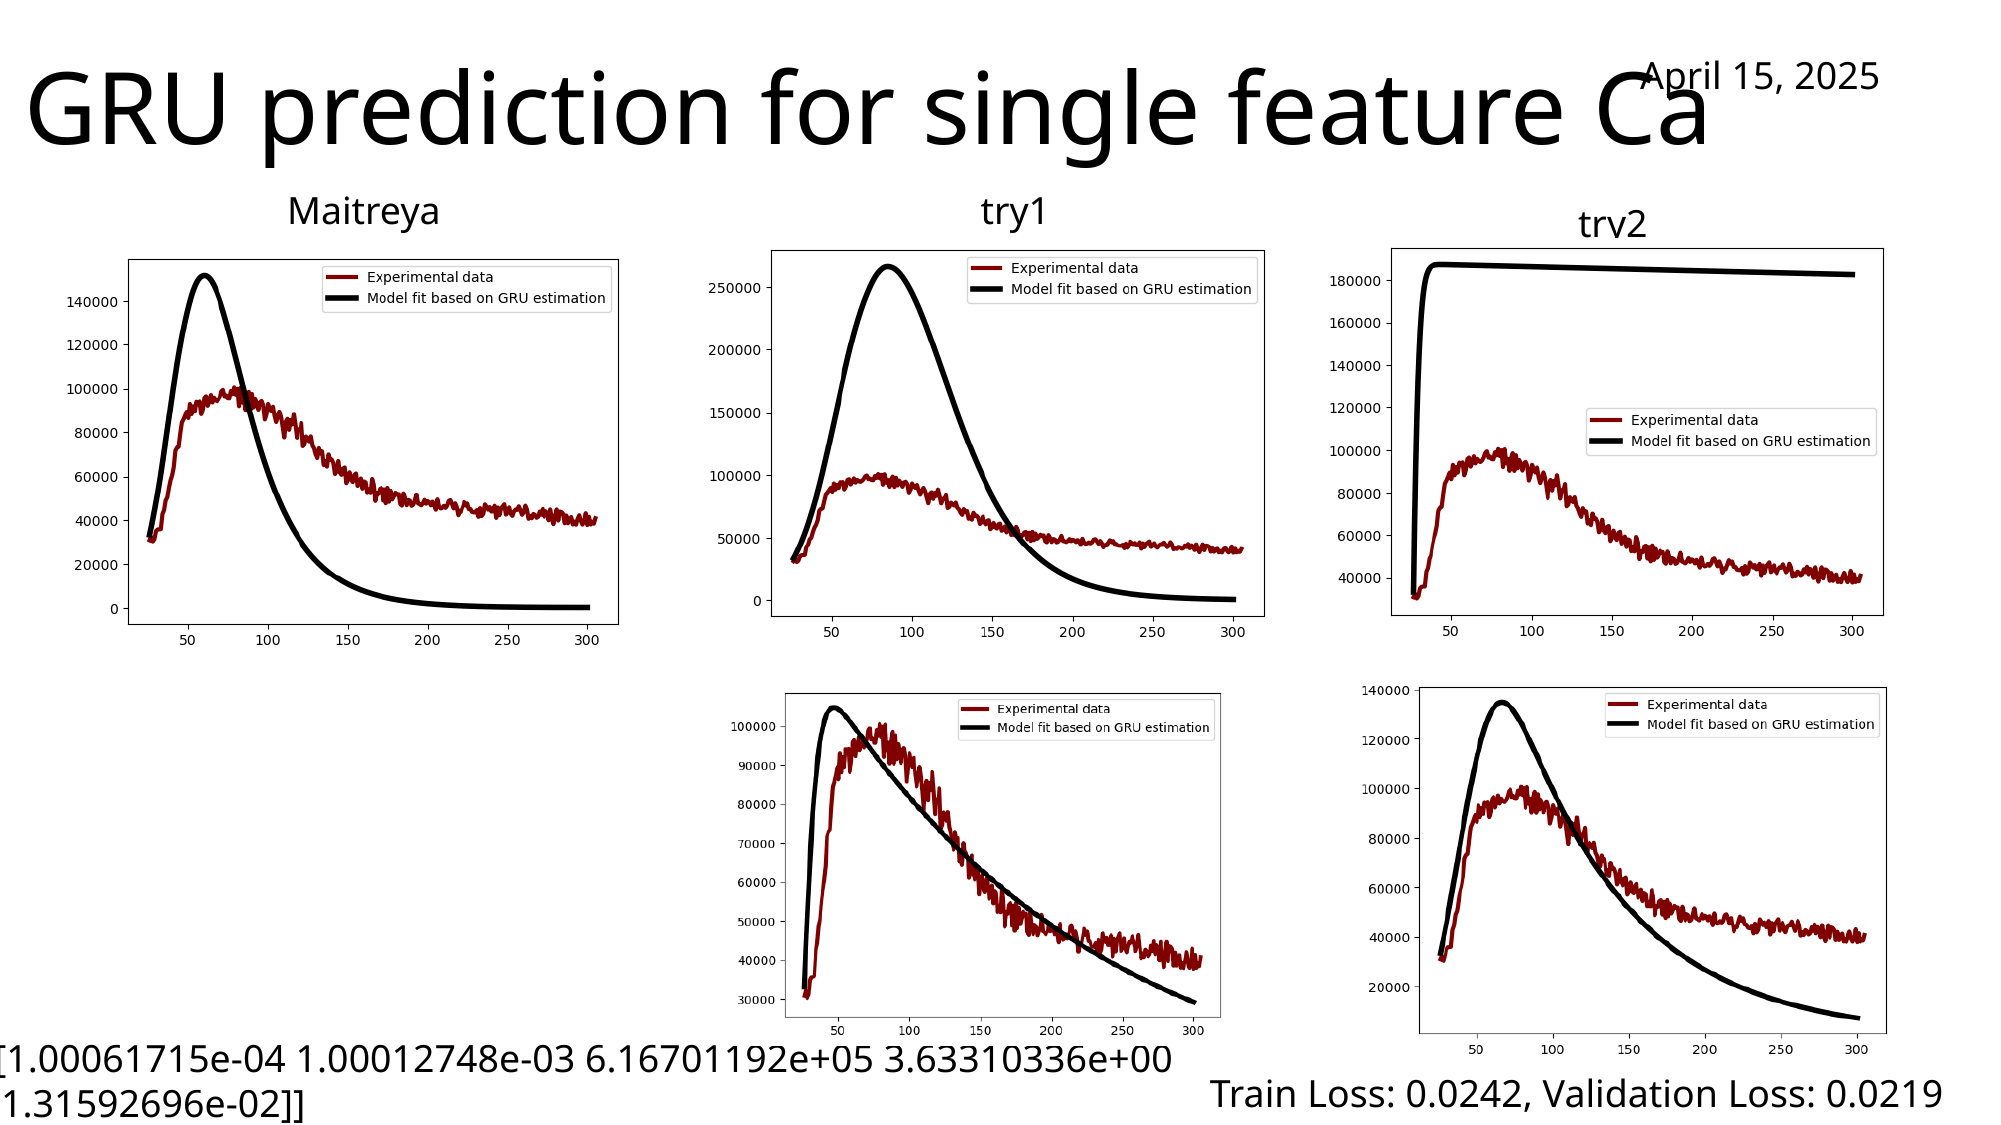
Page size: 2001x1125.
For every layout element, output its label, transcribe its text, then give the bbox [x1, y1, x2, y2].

text_box April 15, 2025 [1625, 45, 1896, 105]
text_box [[1.00061715e-04 1.00012748e-03 6.16701192e+05 3.63310336e+00 1.31592696e-02]] [0, 1027, 1189, 1125]
text_box try2 [1563, 192, 1663, 238]
picture [1317, 238, 1892, 648]
picture [54, 249, 627, 657]
text_box Maitreya [272, 179, 456, 240]
picture [720, 683, 1229, 1046]
picture [698, 239, 1272, 650]
text_box GRU prediction for single feature Ca [9, 37, 1729, 173]
picture [1349, 674, 1894, 1065]
text_box Train Loss: 0.0242, Validation Loss: 0.0219 [1195, 1062, 2000, 1122]
text_box try1 [965, 179, 1066, 239]
